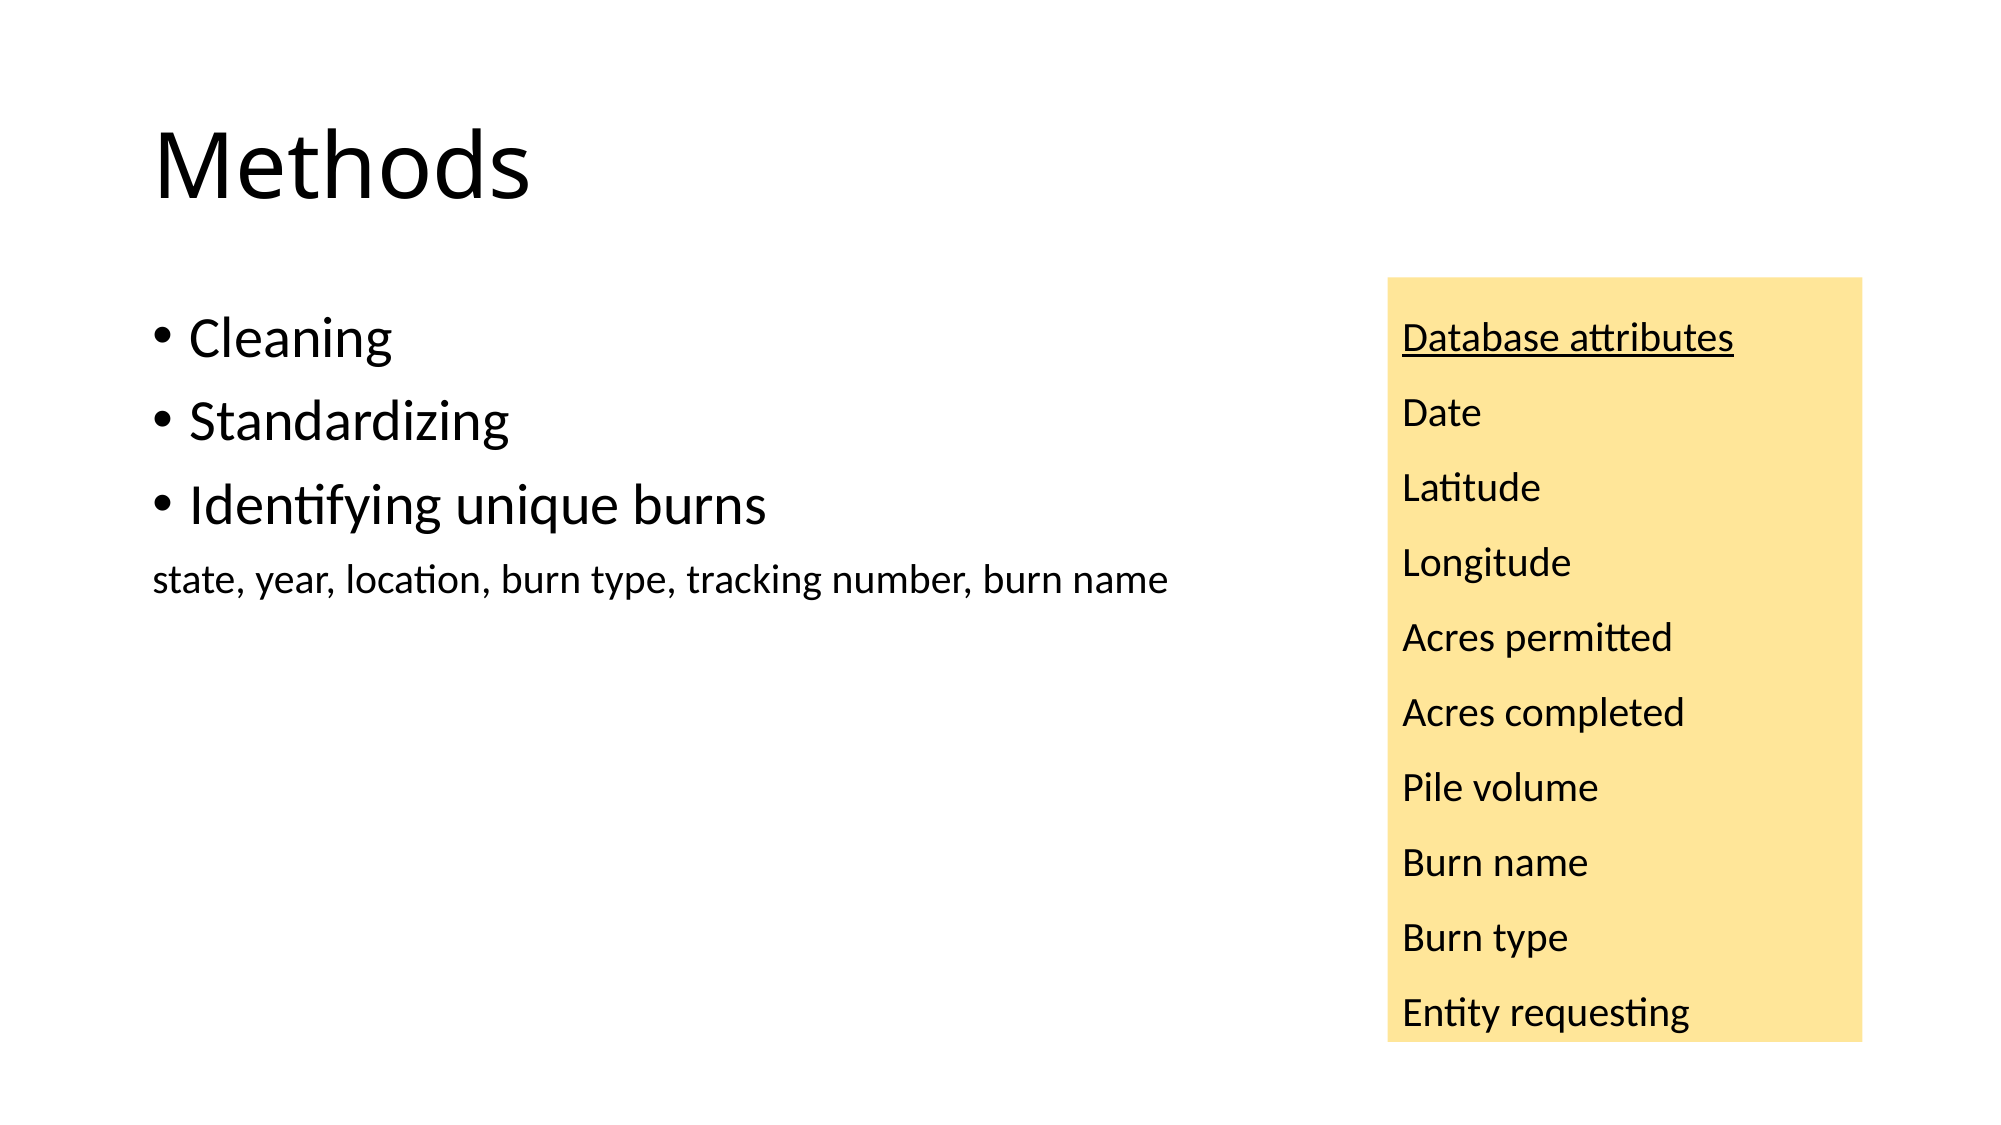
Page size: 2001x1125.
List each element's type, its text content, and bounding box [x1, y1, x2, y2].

list Cleaning Standardizing Identifying unique burns state, year, location, burn type, tracking number, burn name [137, 299, 1365, 1014]
title Methods [137, 59, 1863, 278]
text_box Database attributes Date Latitude Longitude Acres permitted Acres completed Pile volume Burn name Burn type Entity requesting [1387, 277, 1863, 1042]
